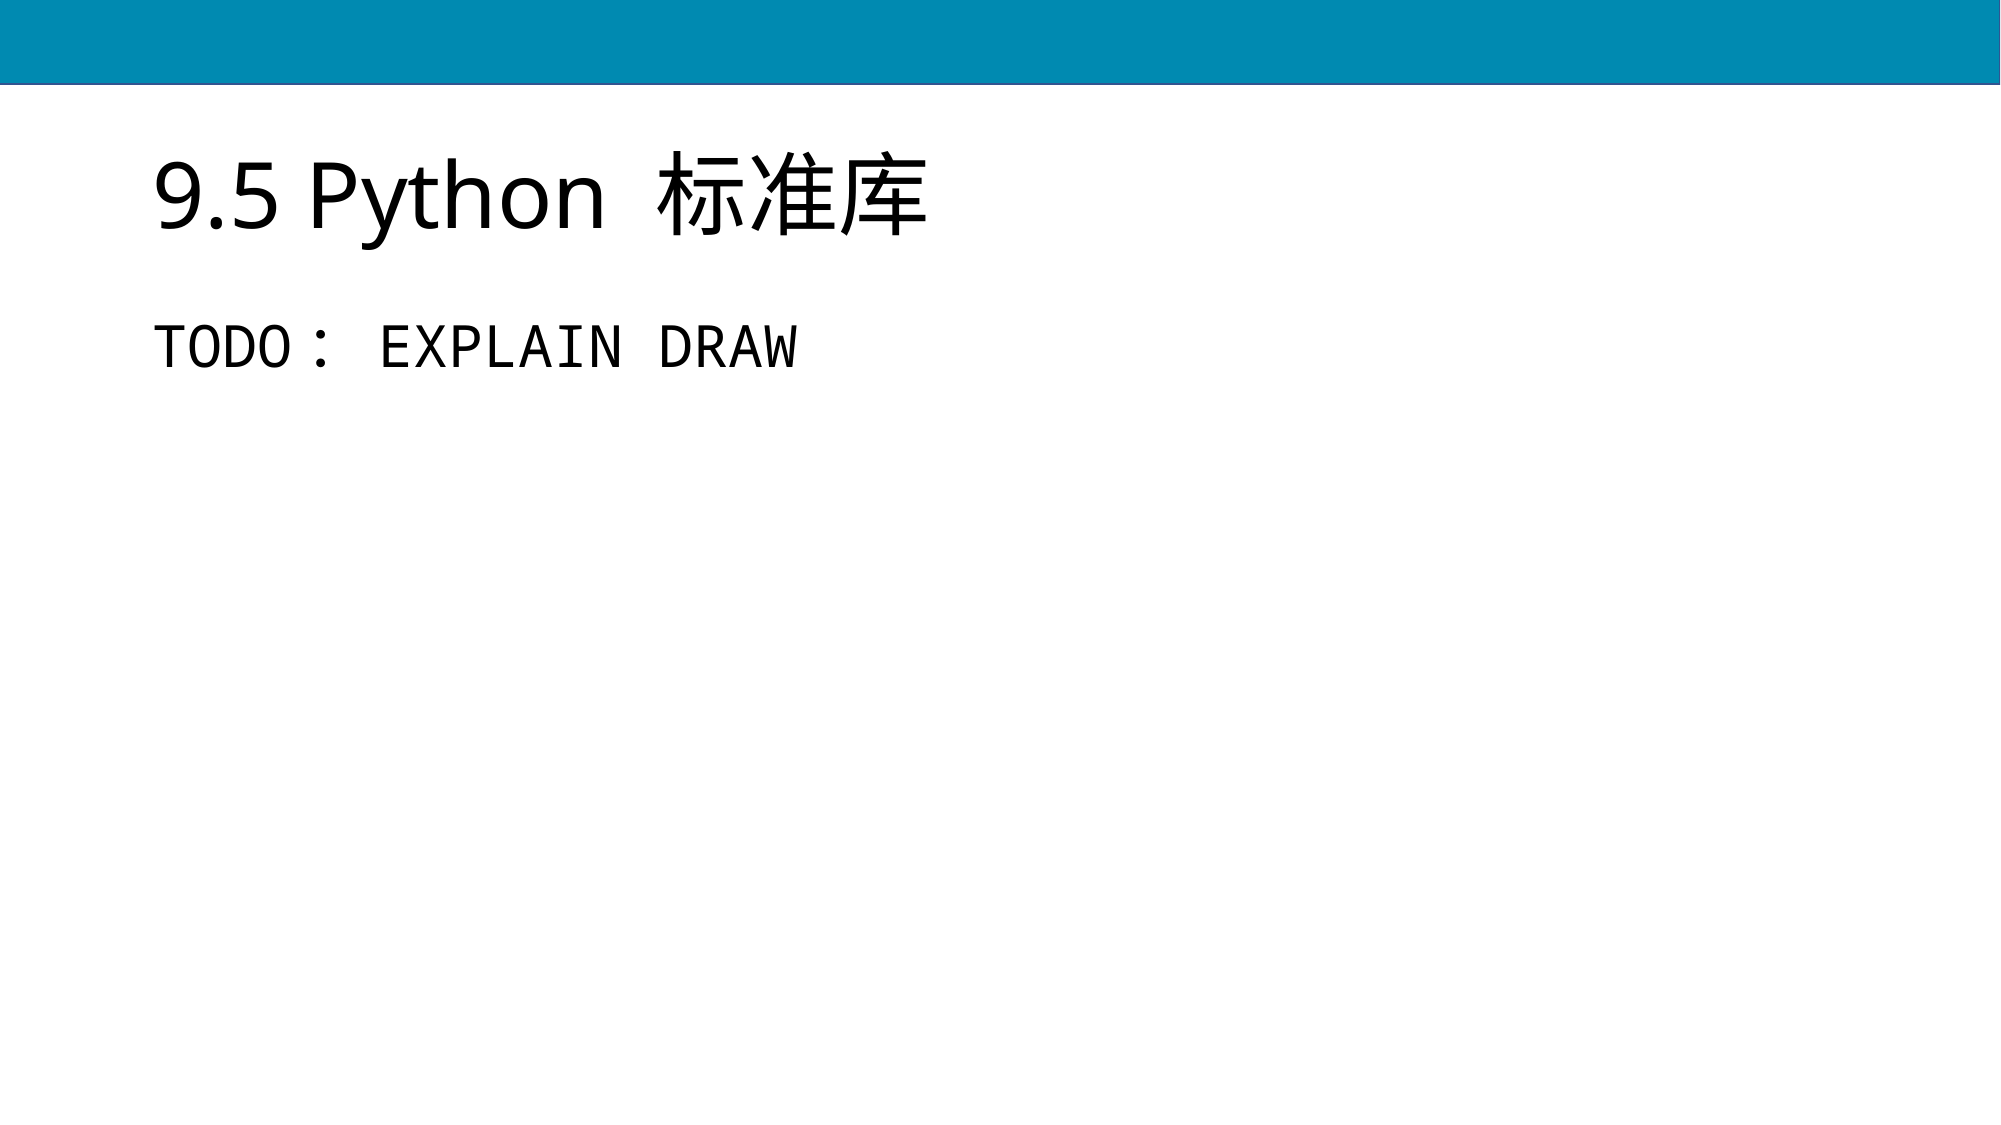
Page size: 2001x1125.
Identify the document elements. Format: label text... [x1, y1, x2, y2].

title 9.5 Python 标准库 [137, 115, 1863, 282]
list TODO：EXPLAIN DRAW [137, 310, 1863, 1024]
